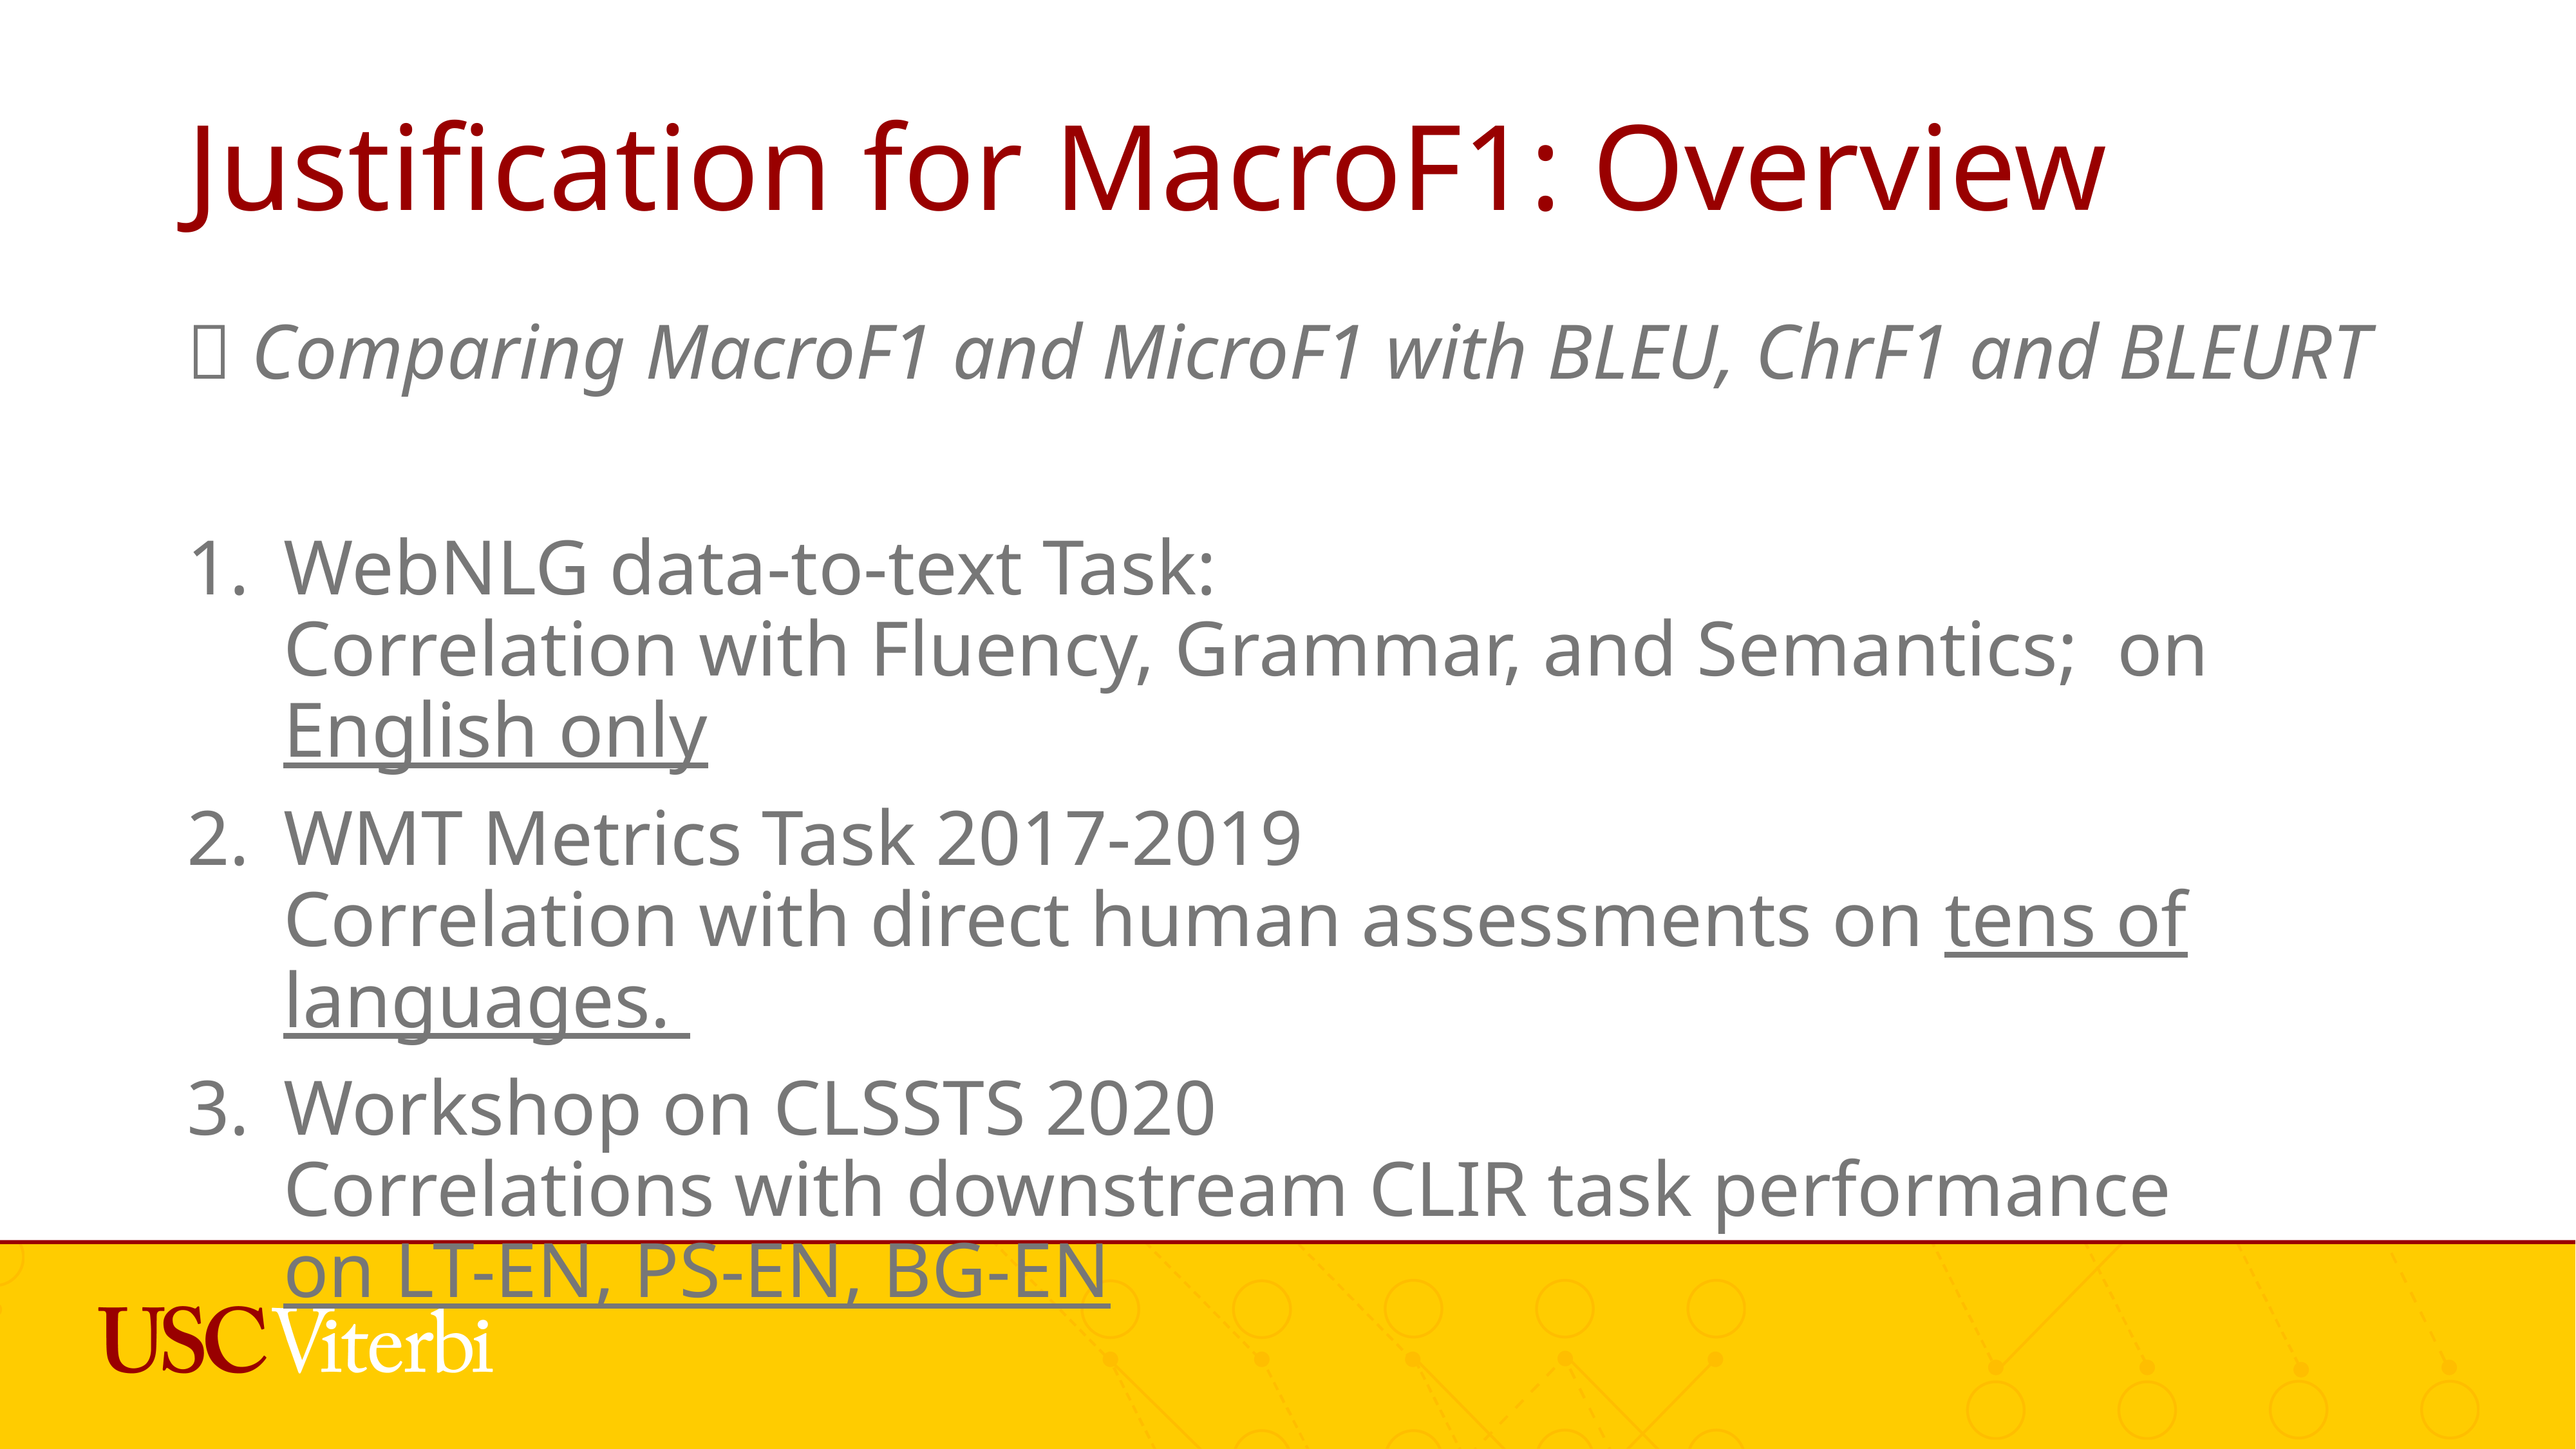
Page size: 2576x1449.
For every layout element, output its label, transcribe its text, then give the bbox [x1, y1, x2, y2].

title Justification for MacroF1: Overview [177, 72, 2399, 272]
list  Comparing MacroF1 and MicroF1 with BLEU, ChrF1 and BLEURT WebNLG data-to-text Task: Correlation with Fluency, Grammar, and Semantics; on English only WMT Metrics Task 2017-2019 Correlation with direct human assessments on tens of languages. Workshop on CLSSTS 2020 Correlations with downstream CLIR task performance on LT-EN, PS-EN, BG-EN [177, 309, 2399, 1184]
picture [0, 0, 2576, 1449]
